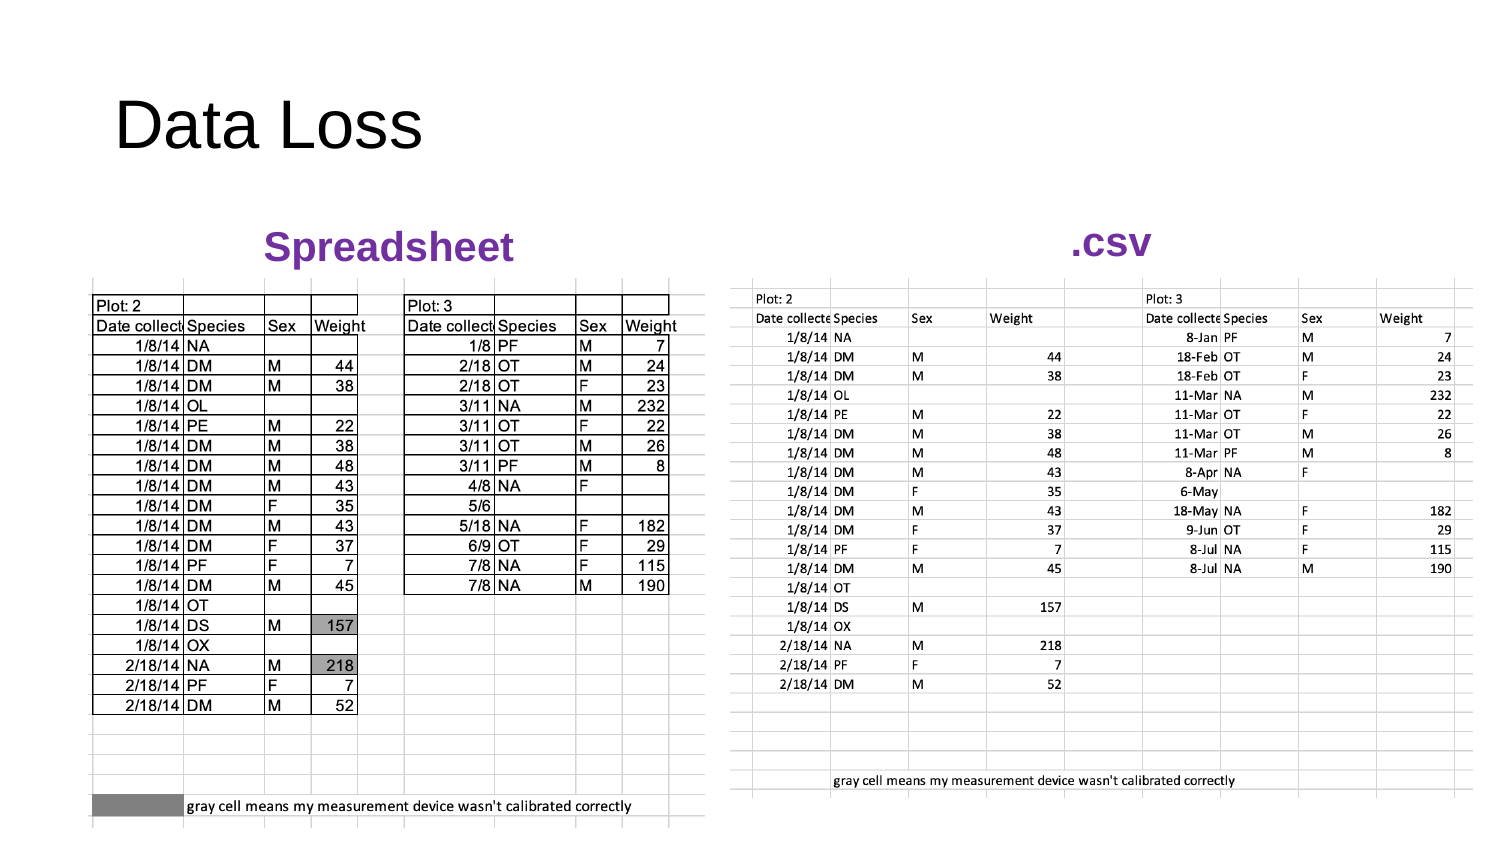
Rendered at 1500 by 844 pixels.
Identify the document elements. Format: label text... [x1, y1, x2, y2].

picture [729, 278, 1473, 799]
text_box Spreadsheet [90, 212, 687, 277]
picture [88, 278, 705, 828]
text_box .csv [813, 207, 1410, 273]
title Data Loss [103, 44, 1397, 208]
